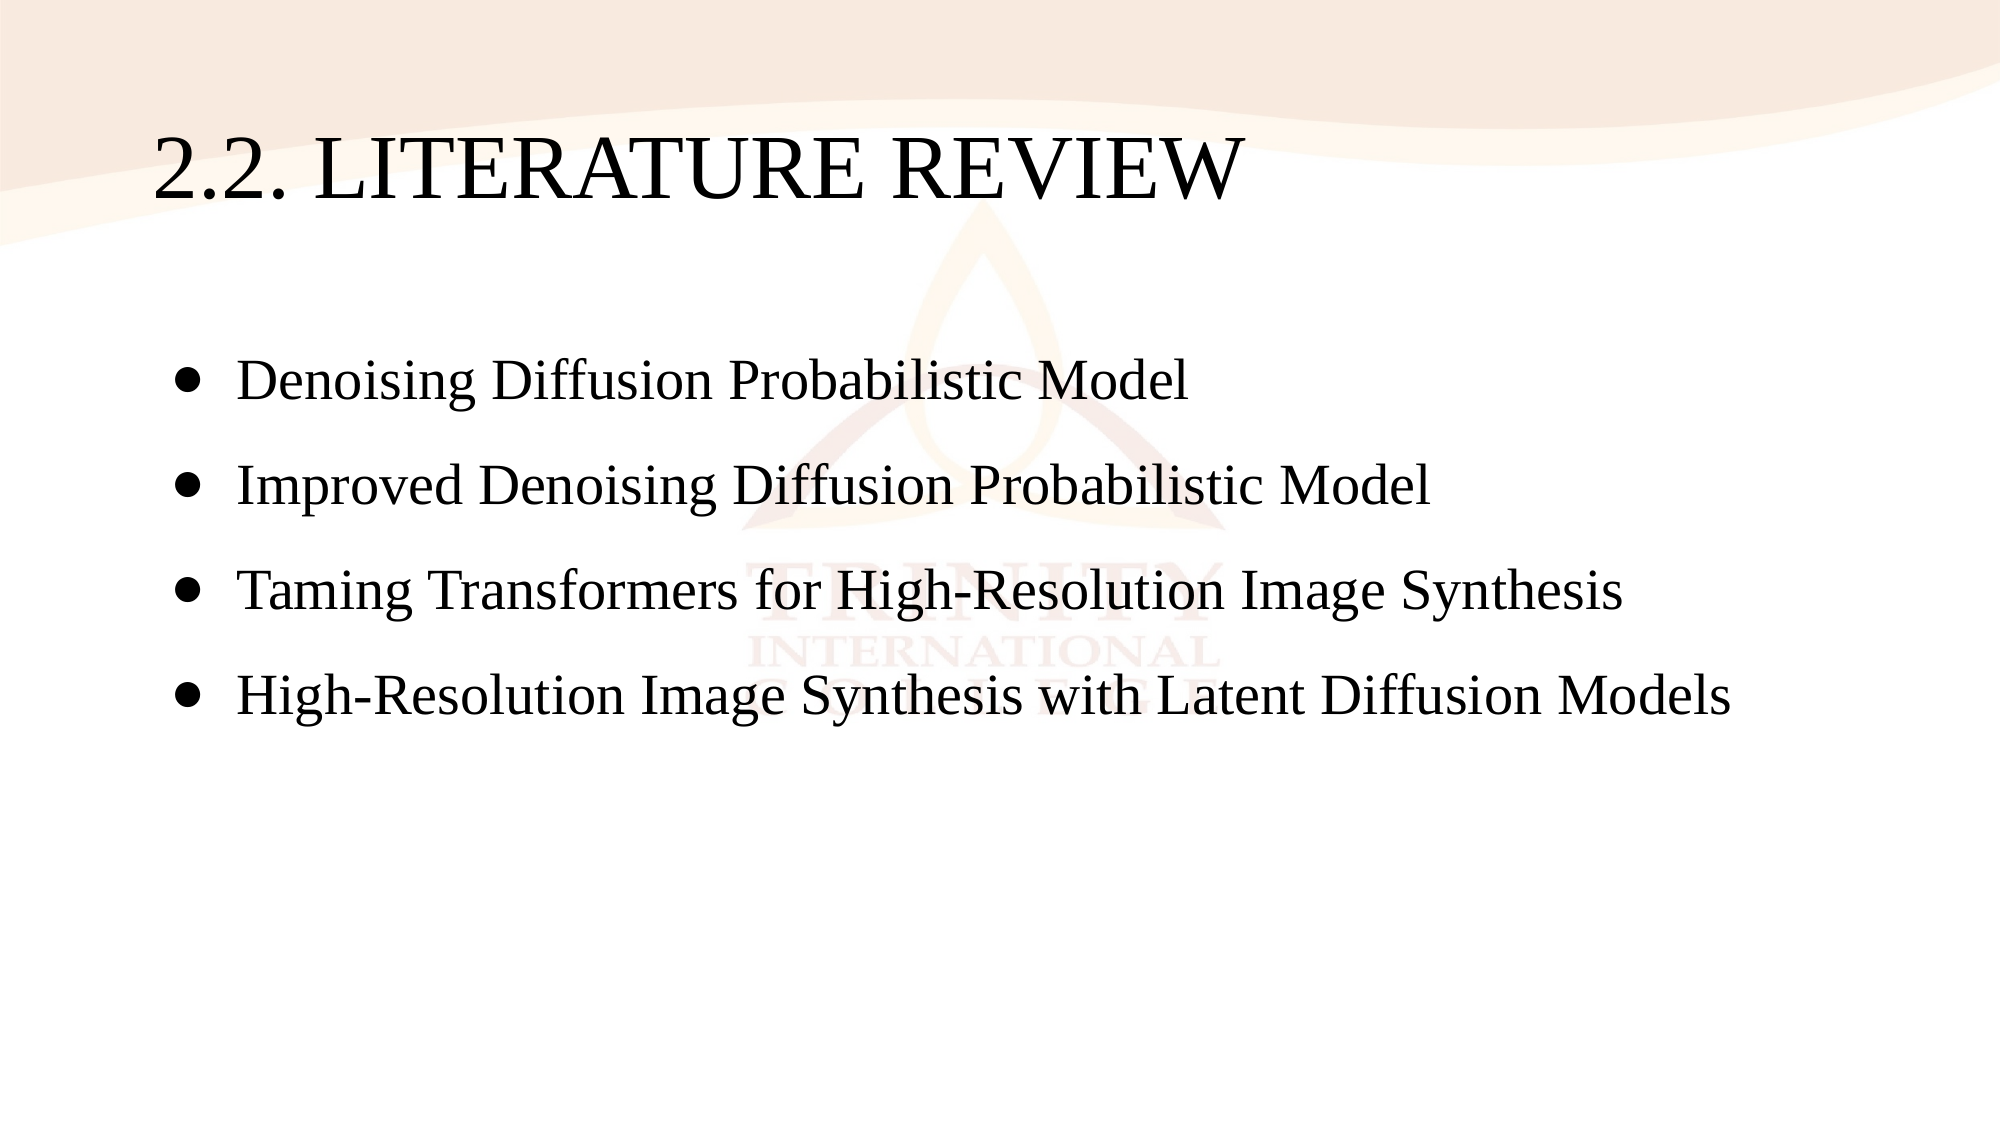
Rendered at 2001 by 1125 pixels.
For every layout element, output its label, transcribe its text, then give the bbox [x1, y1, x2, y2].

title 2.2. LITERATURE REVIEW [137, 59, 1863, 278]
list Denoising Diffusion Probabilistic Model Improved Denoising Diffusion Probabilistic Model Taming Transformers for High-Resolution Image Synthesis High-Resolution Image Synthesis with Latent Diffusion Models [137, 299, 1863, 1014]
